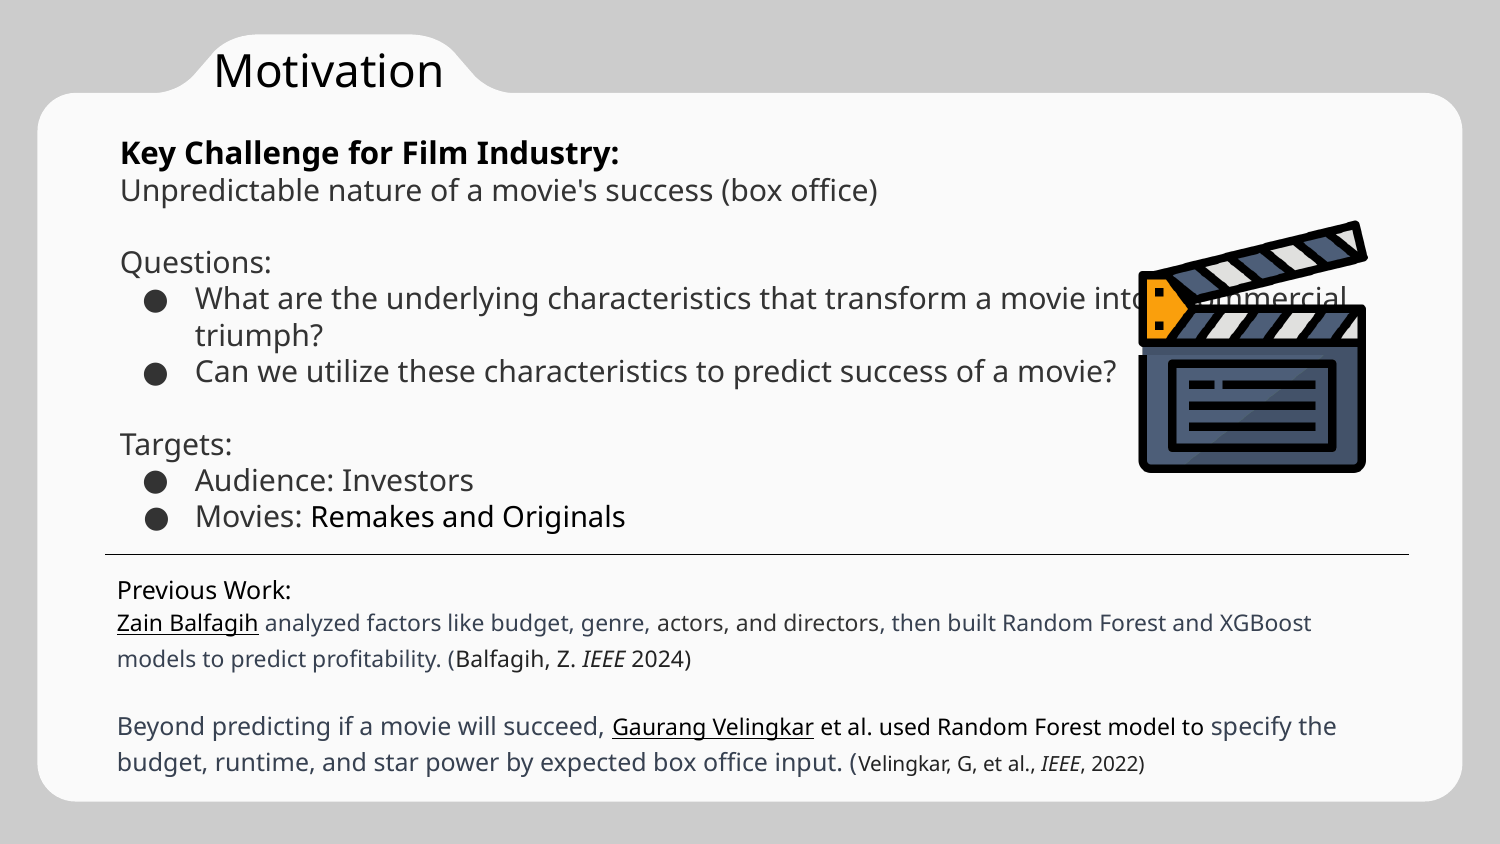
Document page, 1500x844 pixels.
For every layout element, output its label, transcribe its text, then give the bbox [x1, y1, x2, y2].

list Previous Work: Zain Balfagih analyzed factors like budget, genre, actors, and directors, then built Random Forest and XGBoost models to predict profitability. (Balfagih, Z. IEEE 2024) Beyond predicting if a movie will succeed, Gaurang Velingkar et al. used Random Forest model to specify the budget, runtime, and star power by expected box office input. (Velingkar, G, et al., IEEE, 2022) [101, 554, 1412, 797]
subtitle Motivation [191, 33, 467, 102]
title Key Challenge for Film Industry: Unpredictable nature of a movie's success (box office) Questions: What are the underlying characteristics that transform a movie into a commercial triumph? Can we utilize these characteristics to predict success of a movie? Targets: Audience: Investors Movies: Remakes and Originals [104, 118, 1409, 549]
picture [1117, 211, 1387, 482]
